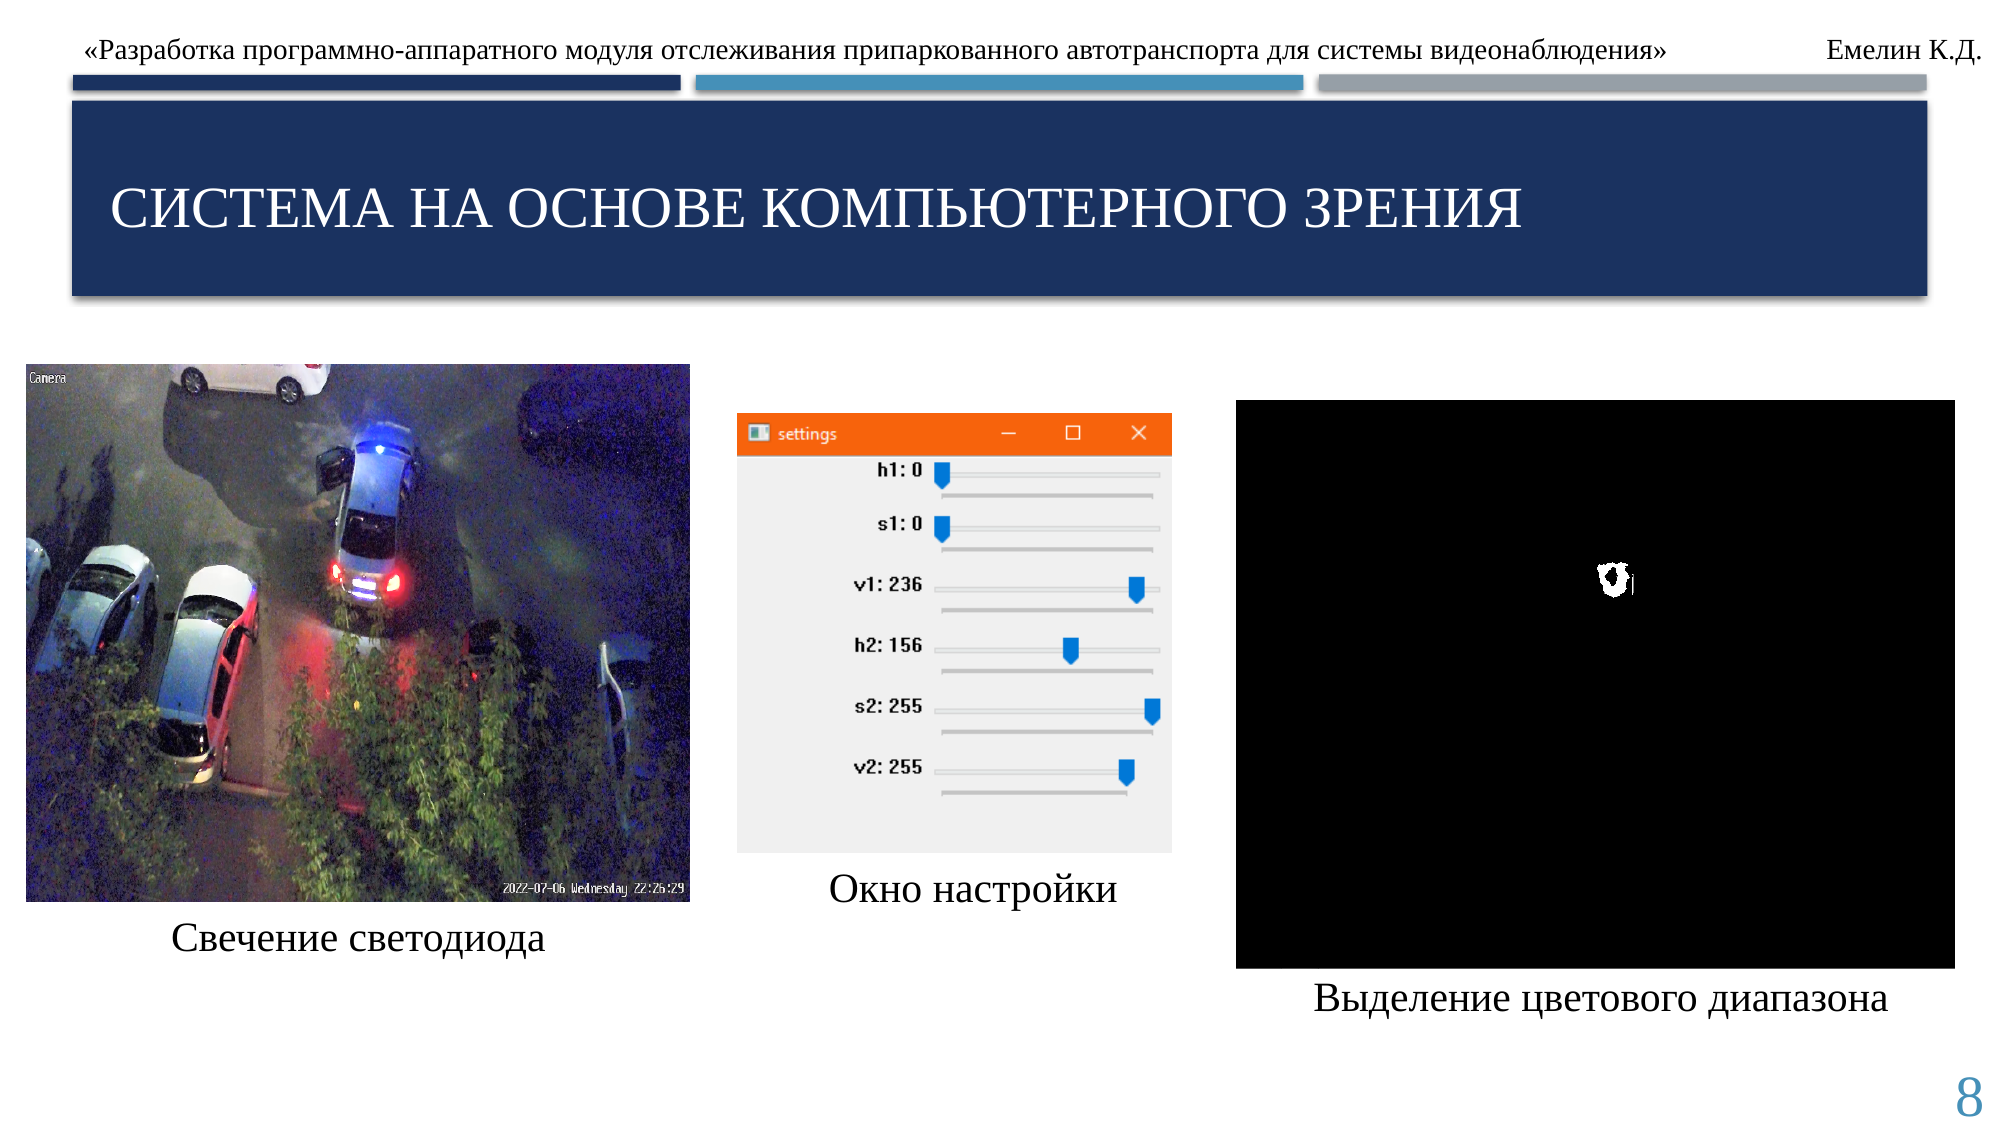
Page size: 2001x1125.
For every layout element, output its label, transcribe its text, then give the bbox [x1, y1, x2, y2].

picture [736, 412, 1173, 854]
picture [26, 363, 691, 903]
text_box Емелин К.Д. [1811, 23, 1998, 73]
text_box Выделение цветового диапазона [1217, 962, 1975, 1028]
text_box «Разработка программно-аппаратного модуля отслеживания припаркованного автотранспорта для системы видеонаблюдения» [68, 22, 1875, 73]
picture [1236, 400, 1956, 970]
text_box Окно настройки [813, 865, 1144, 918]
title Система на основе компьютерного зрения [95, 136, 1905, 247]
text_box Свечение светодиода [0, 901, 738, 967]
slide_number 8 [1827, 1063, 2000, 1124]
